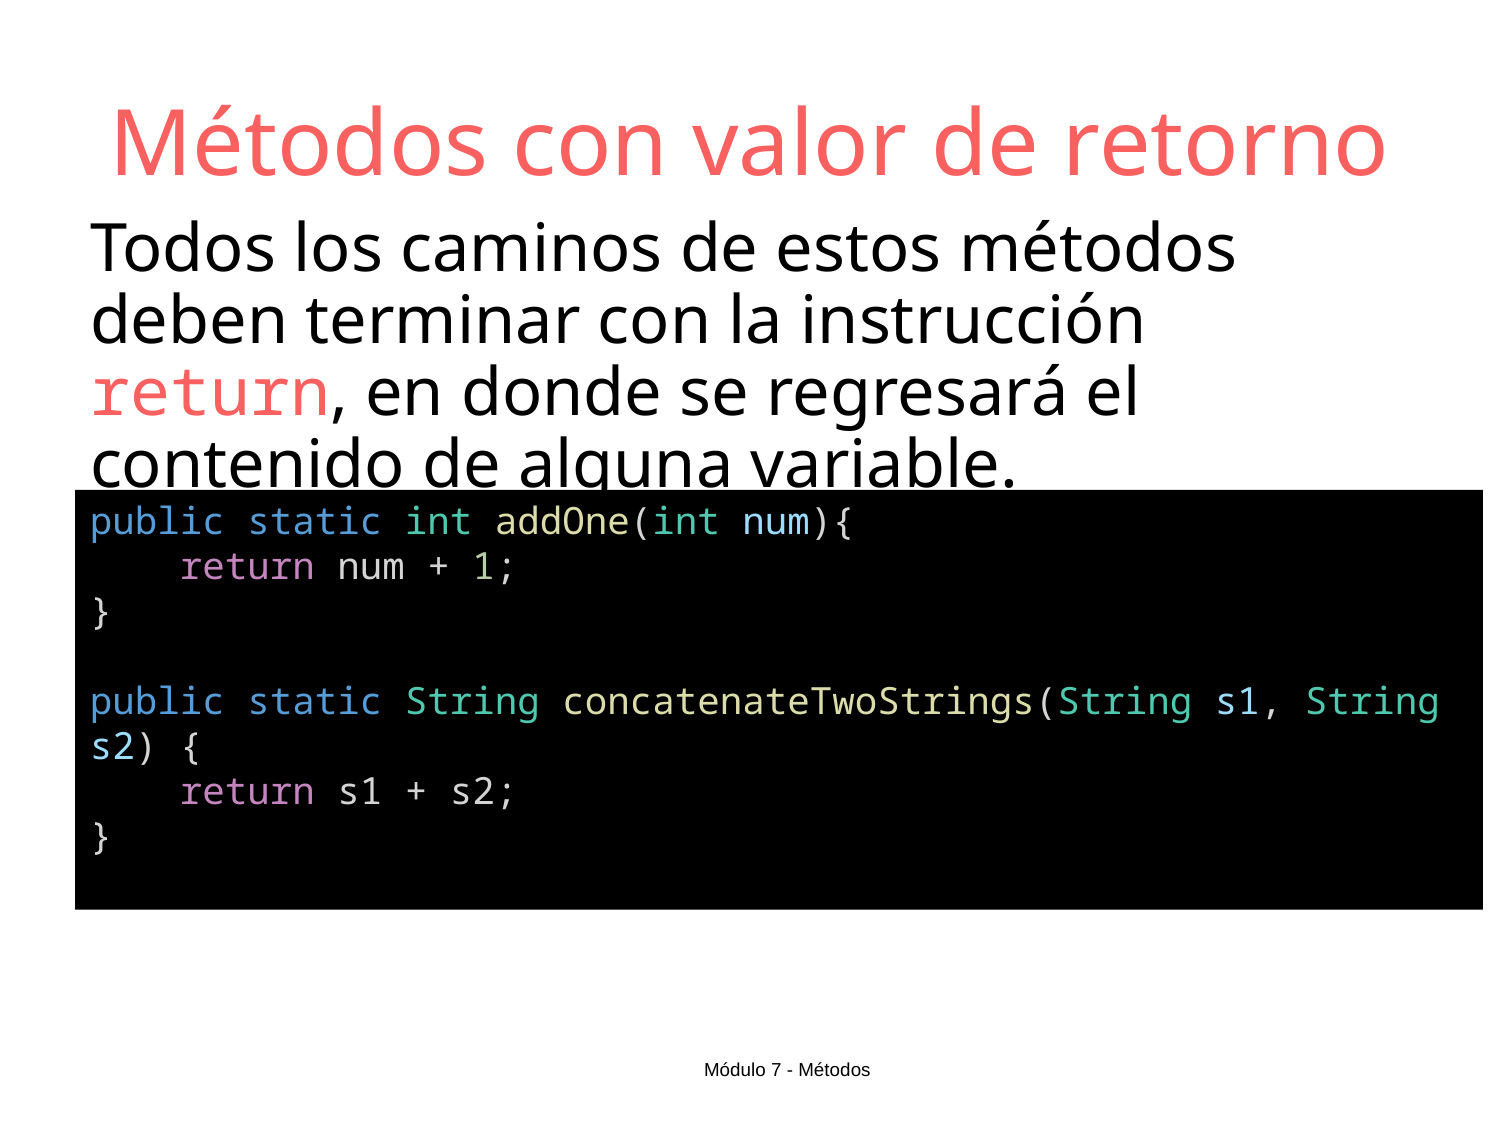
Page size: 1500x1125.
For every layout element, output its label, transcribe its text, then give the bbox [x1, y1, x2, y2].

list Todos los caminos de estos métodos deben terminar con la instrucción return, en donde se regresará el contenido de alguna variable. [75, 206, 1425, 469]
text_box public static int addOne(int num){ return num + 1; } public static String concatenateTwoStrings(String s1, String s2) { return s1 + s2; } [75, 489, 1483, 910]
title Métodos con valor de retorno [75, 45, 1425, 206]
